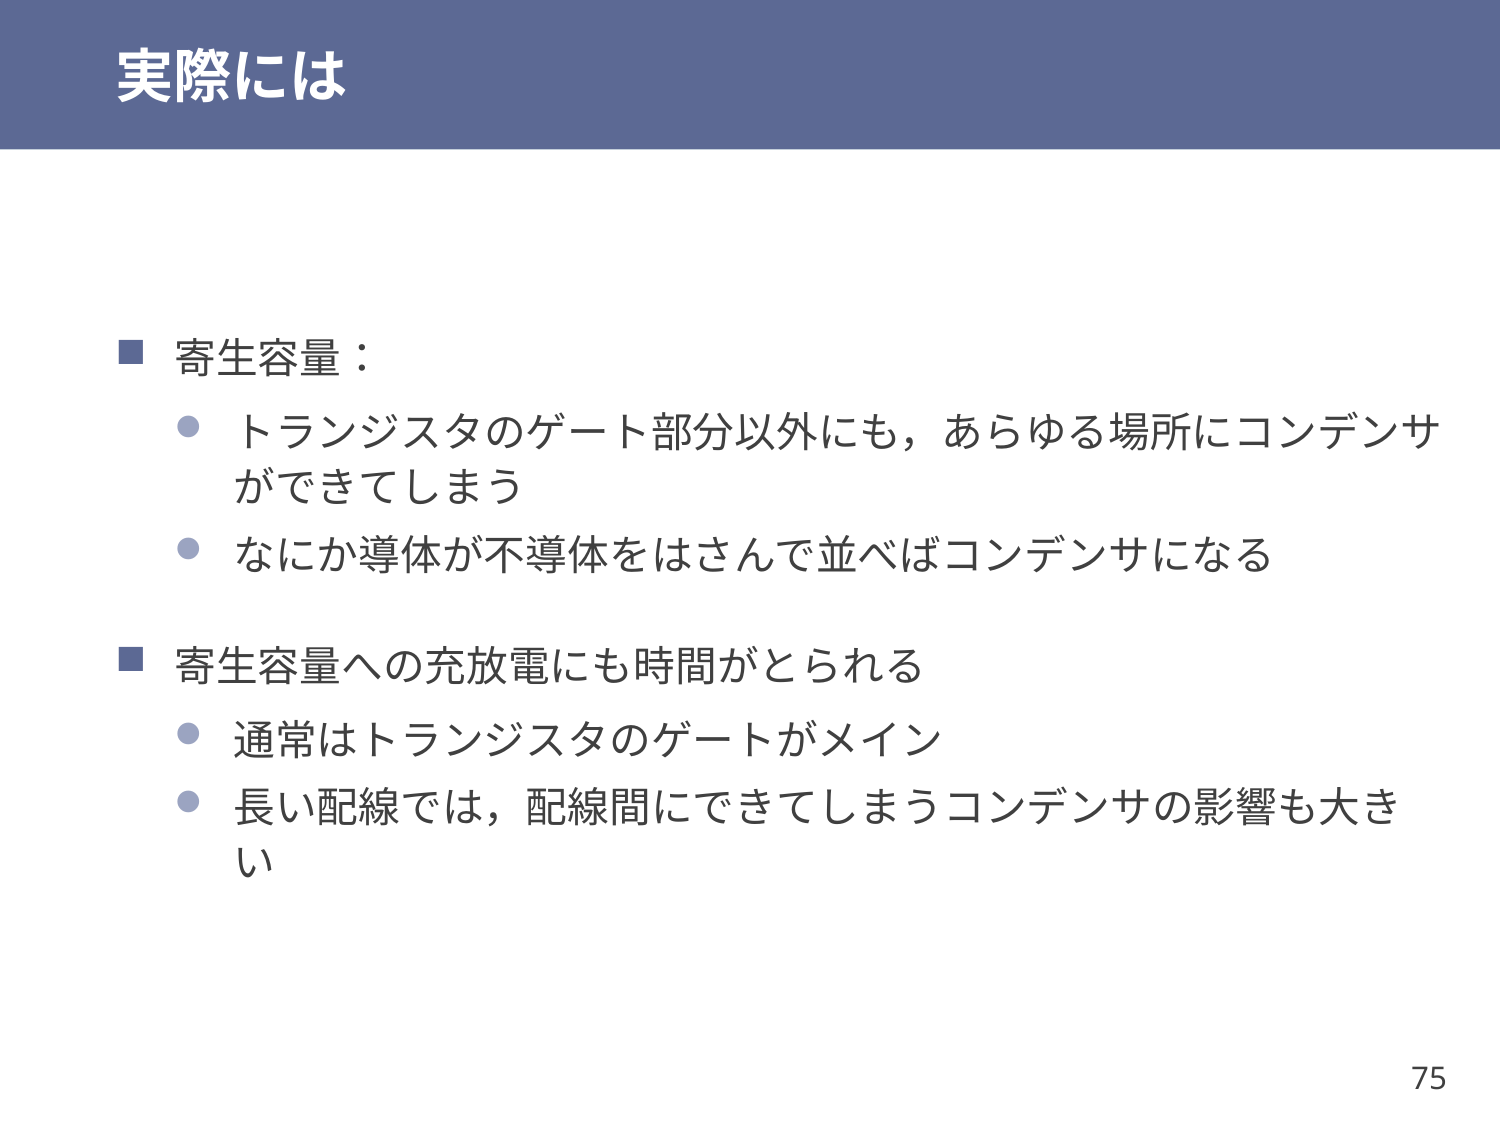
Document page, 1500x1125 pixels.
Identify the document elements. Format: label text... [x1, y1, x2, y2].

list 寄生容量： トランジスタのゲート部分以外にも，あらゆる場所にコンデンサができてしまう なにか導体が不導体をはさんで並べばコンデンサになる 寄生容量への充放電にも時間がとられる 通常はトランジスタのゲートがメイン 長い配線では，配線間にできてしまうコンデンサの影響も大きい [100, 178, 1459, 1036]
title 実際には [100, 0, 1500, 150]
